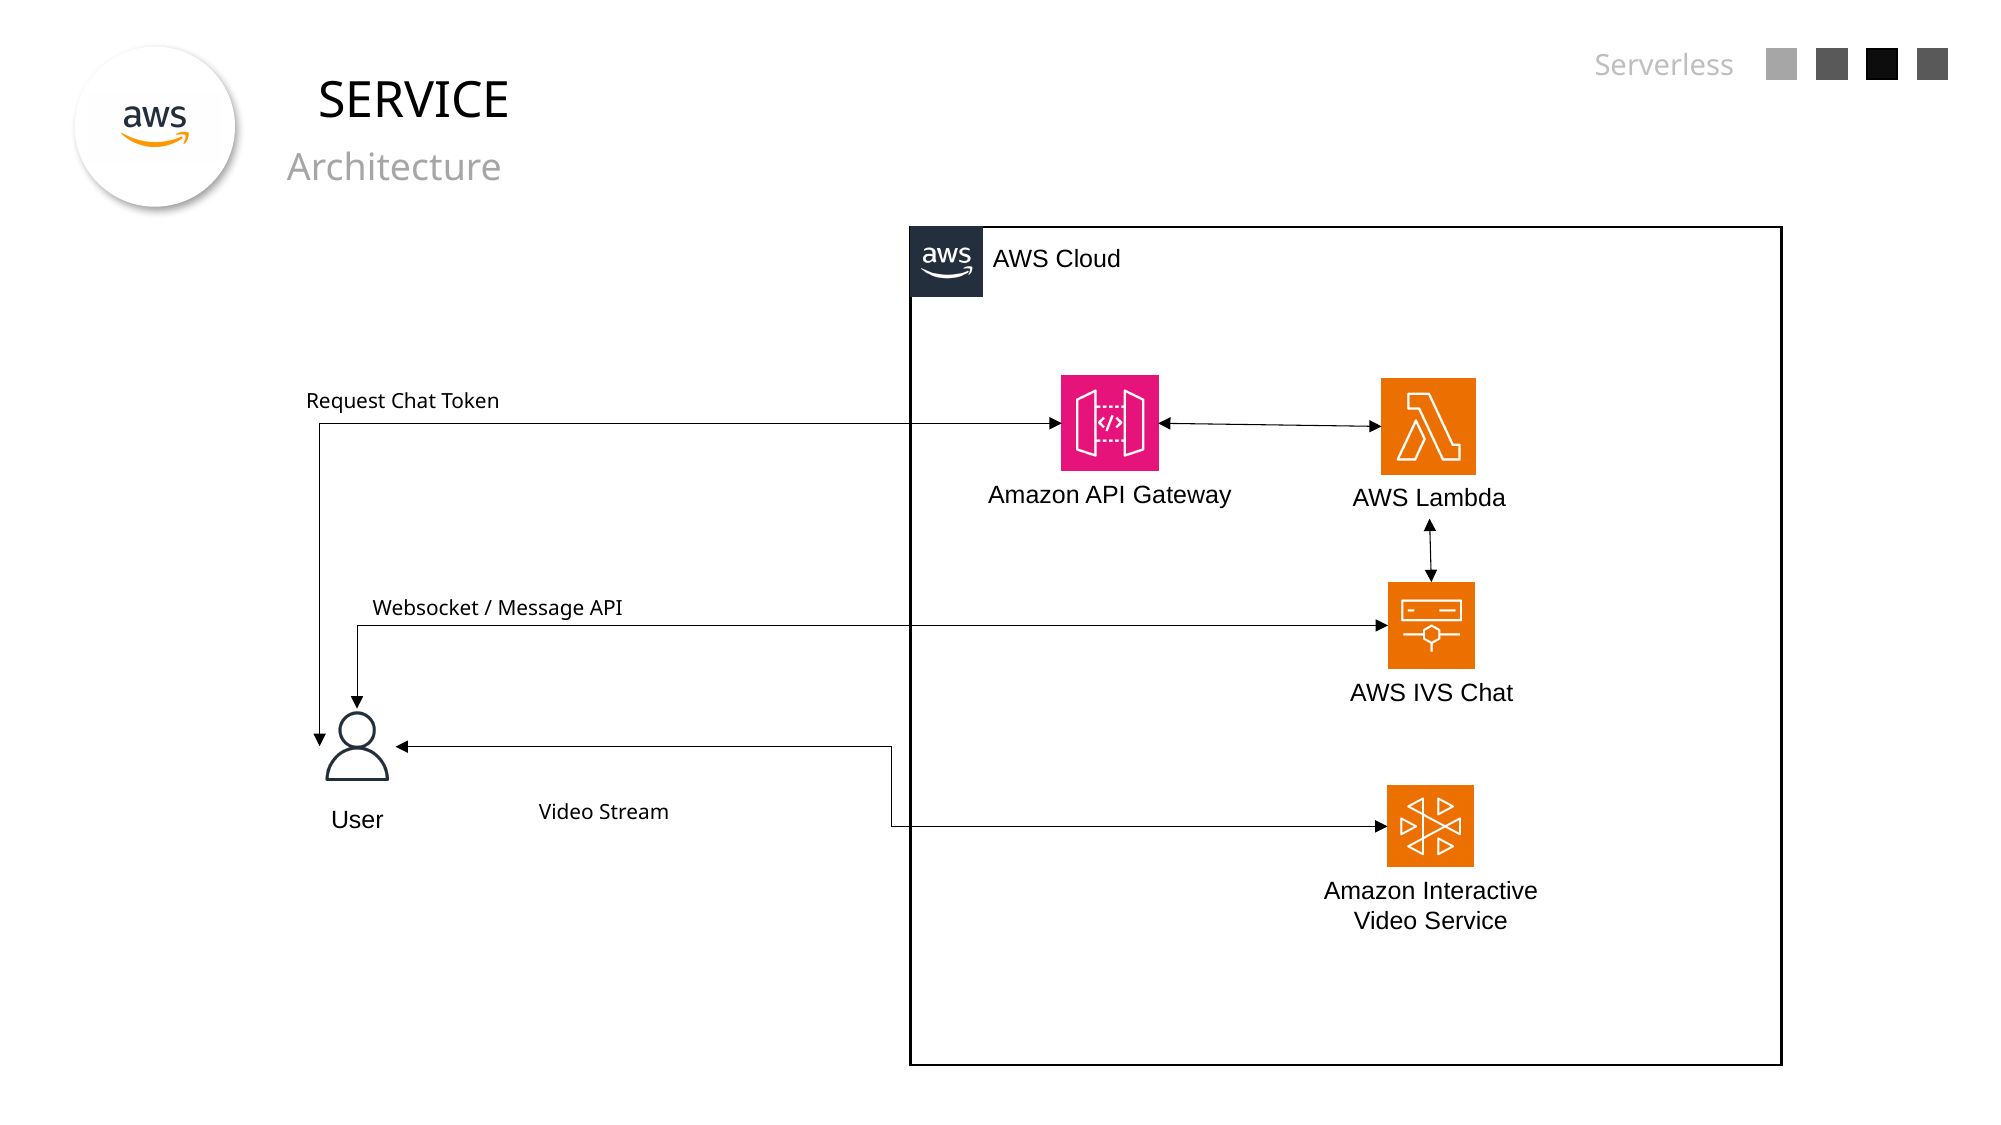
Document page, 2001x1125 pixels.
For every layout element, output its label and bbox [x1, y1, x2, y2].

text_box [0, 0, 894, 197]
text_box [269, 226, 1782, 1065]
text_box [75, 47, 234, 206]
text_box [1583, 38, 1948, 90]
